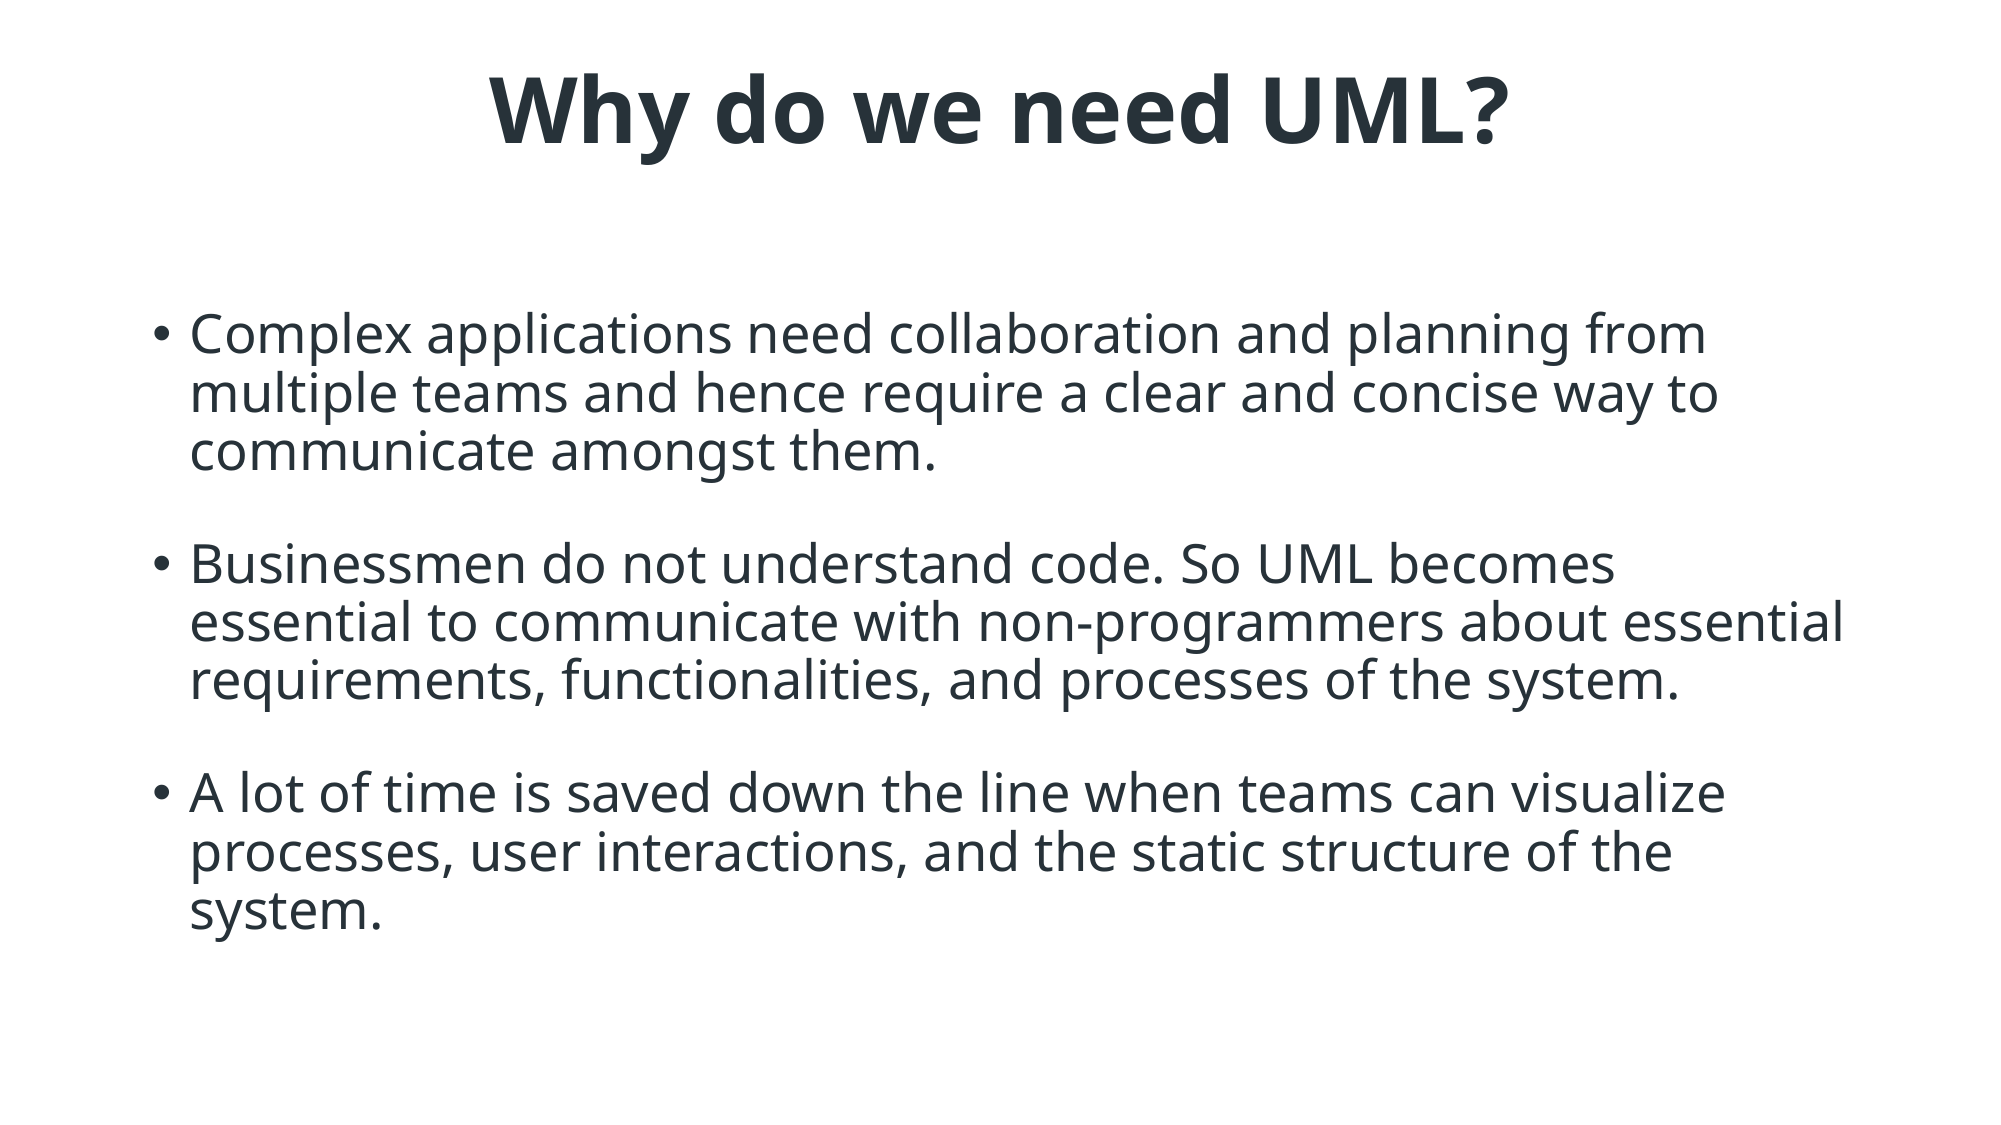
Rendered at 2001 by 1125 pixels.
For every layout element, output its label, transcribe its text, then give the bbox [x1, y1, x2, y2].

title Why do we need UML? [137, 59, 1863, 278]
list Complex applications need collaboration and planning from multiple teams and hence require a clear and concise way to communicate amongst them. Businessmen do not understand code. So UML becomes essential to communicate with non-programmers about essential requirements, functionalities, and processes of the system. A lot of time is saved down the line when teams can visualize processes, user interactions, and the static structure of the system. [137, 299, 1863, 1014]
